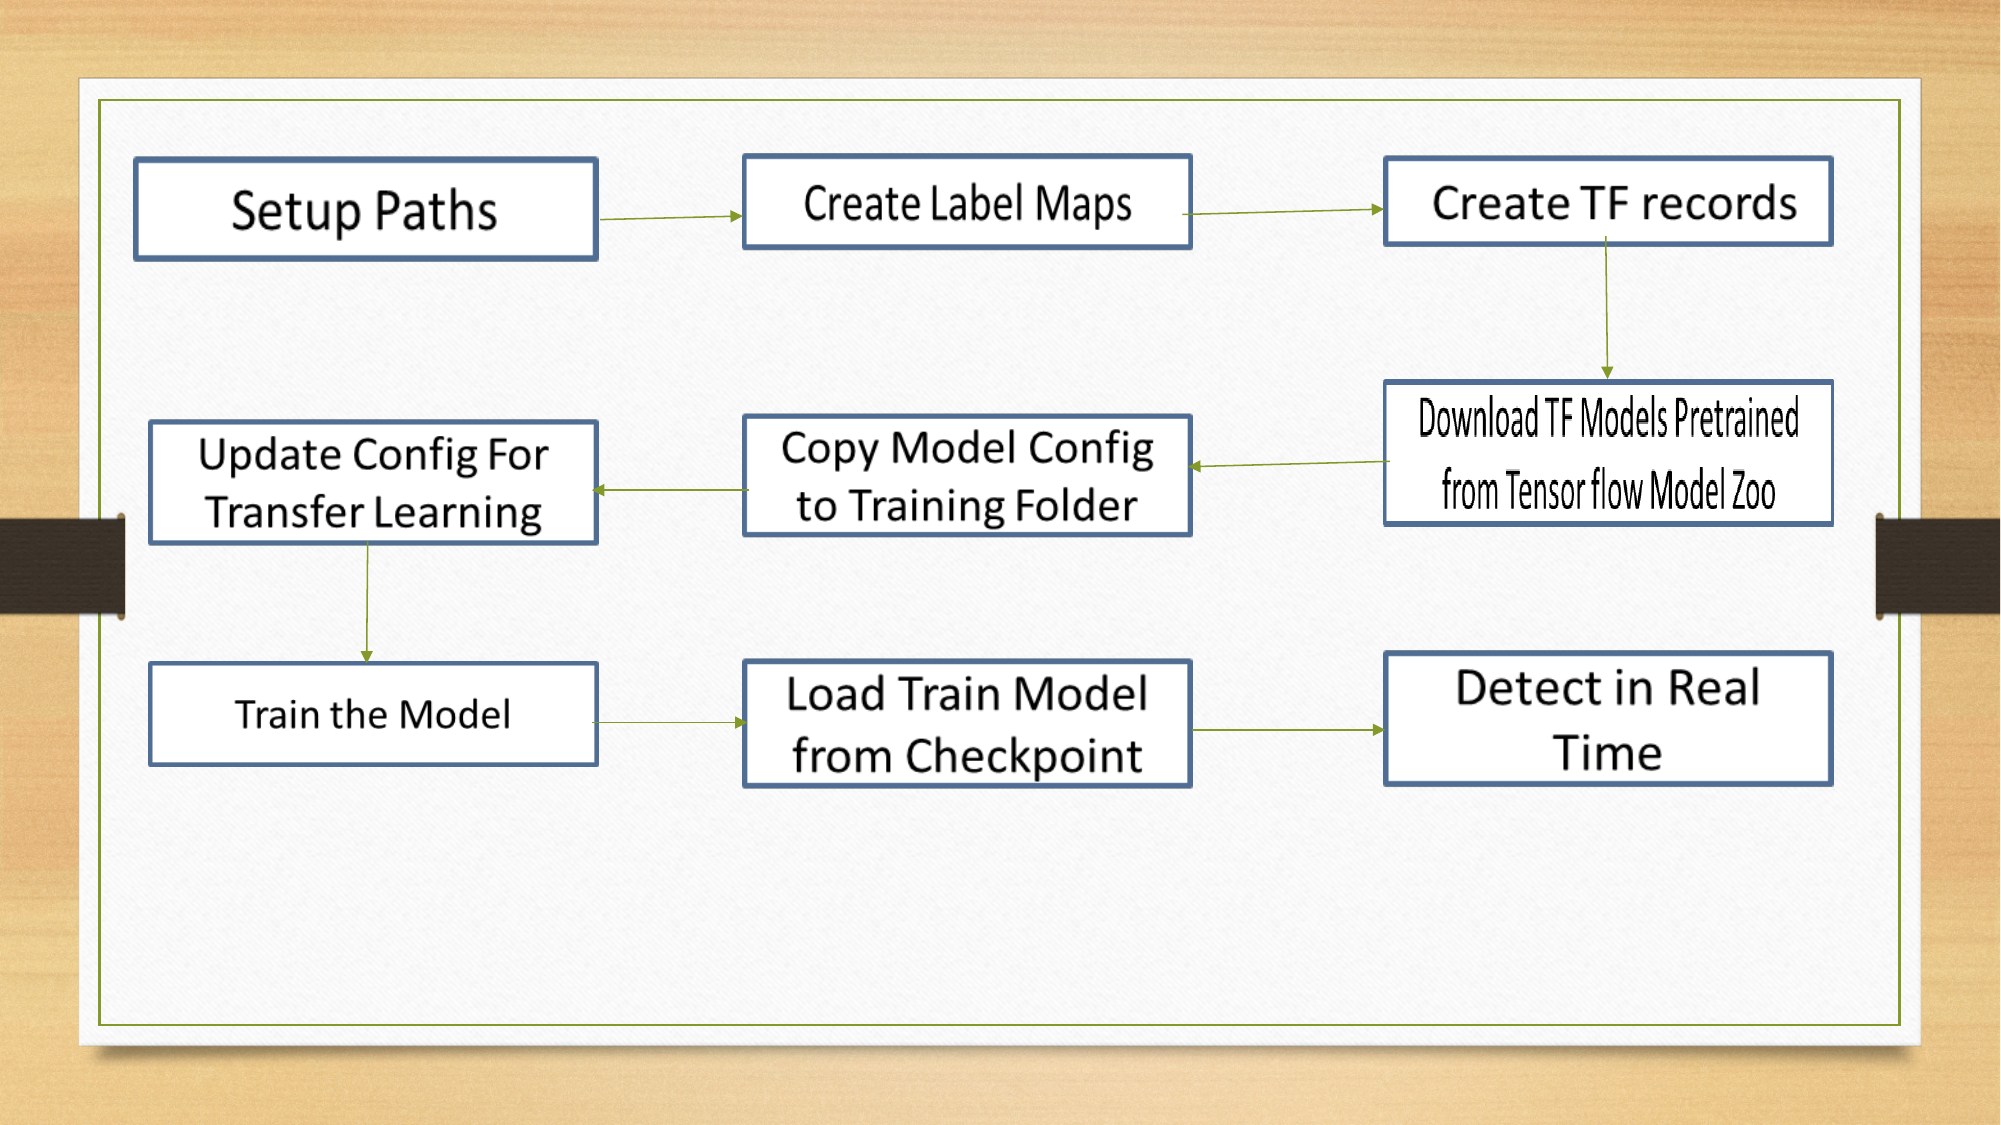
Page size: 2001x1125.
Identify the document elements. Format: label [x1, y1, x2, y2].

text_box [1182, 208, 1385, 215]
text_box [1187, 461, 1391, 467]
text_box [599, 215, 744, 220]
picture [0, 0, 2001, 1125]
